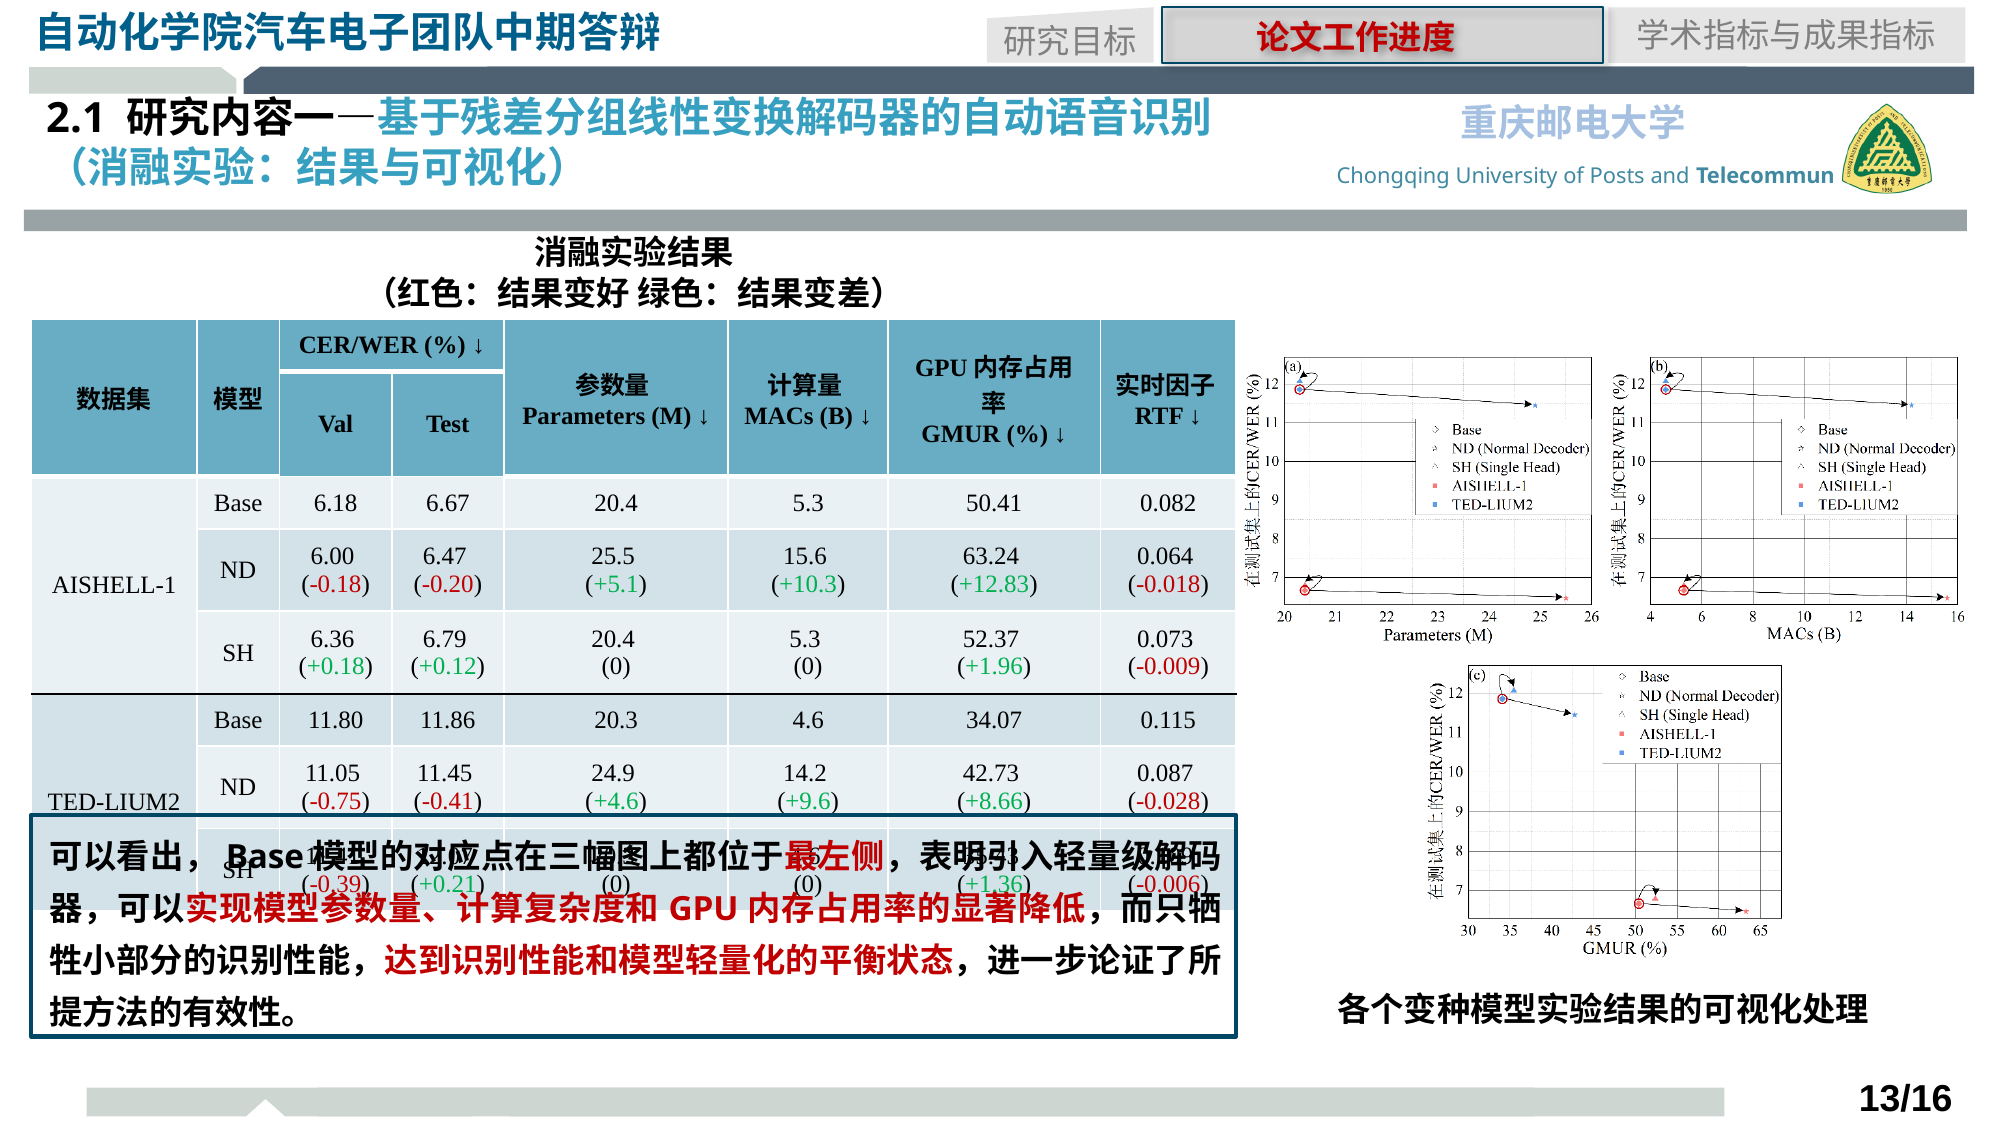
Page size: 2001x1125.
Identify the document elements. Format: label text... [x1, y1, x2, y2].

table_cell 11.80 [280, 695, 391, 745]
table_cell 63.24 (+12.83) [889, 530, 1100, 610]
table_cell 5.3 [729, 479, 887, 528]
table_cell SH [198, 612, 279, 693]
picture [1836, 103, 1937, 194]
table_cell 6.18 [280, 477, 391, 528]
table_cell 11.86 [393, 695, 503, 745]
table_cell 14.2 (+9.6) [729, 747, 887, 813]
table_cell 24.9 (+4.6) [505, 747, 727, 813]
table_header CER/WER (%) ↓ [280, 320, 503, 369]
table_header 模型 [198, 320, 279, 474]
text_box [1160, 5, 1606, 65]
table_cell 20.4 (0) [505, 612, 727, 693]
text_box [1608, 6, 1966, 64]
table_header 参数量Parameters (M) ↓ [505, 320, 727, 474]
table_cell TED-LIUM2 [32, 695, 196, 813]
table_header 数据集 [32, 320, 196, 474]
table_cell 6.47 (-0.20) [393, 530, 503, 610]
text_box [29, 813, 1238, 1039]
table_cell 20.3 [505, 695, 727, 745]
table_cell 6.00 (-0.18) [280, 530, 391, 610]
table_cell 6.79 (+0.12) [393, 612, 503, 693]
table_cell 34.07 [889, 695, 1100, 745]
table_cell 42.73 (+8.66) [889, 747, 1100, 813]
table_cell ND [198, 747, 279, 813]
table_cell 6.67 [393, 477, 503, 528]
table_cell 11.05 (-0.75) [280, 747, 391, 813]
table_cell 0.087 (-0.028) [1101, 747, 1235, 813]
table_cell 4.6 [729, 695, 887, 745]
table_cell 25.5 (+5.1) [505, 530, 727, 610]
table_cell 5.3 (0) [729, 612, 887, 693]
text_box 论文工作进度 [1241, 8, 1525, 64]
table_cell AISHELL-1 [32, 479, 196, 693]
table_cell 11.45 (-0.41) [393, 747, 503, 813]
table_cell Val [280, 374, 391, 476]
table_cell Test [393, 374, 503, 476]
table_cell 6.36 (+0.18) [280, 612, 391, 693]
table_cell 0.064 (-0.018) [1101, 530, 1235, 610]
table_cell Base [198, 479, 279, 528]
table_cell 20.4 [505, 479, 727, 528]
table_cell 50.41 [889, 479, 1100, 528]
picture [1240, 355, 1966, 960]
table_cell 0.073 (-0.009) [1101, 612, 1235, 693]
text_box 研究目标 [984, 5, 1156, 65]
table_cell Base [198, 695, 279, 745]
text_box 消融实验结果 （红色：结果变好 绿色：结果变差） [343, 224, 924, 319]
text_box 各个变种模型实验结果的可视化处理 [1318, 980, 1889, 1036]
table_header 计算量MACs (B) ↓ [729, 320, 887, 474]
table_cell 52.37 (+1.96) [889, 612, 1100, 693]
table_cell 15.6 (+10.3) [729, 530, 887, 610]
table_cell 0.115 [1101, 695, 1235, 745]
table_cell ND [198, 530, 279, 610]
table_cell 0.082 [1101, 479, 1235, 528]
table_header GPU内存占用率 GMUR (%) ↓ [889, 320, 1100, 474]
text_box 2.1 研究内容一—基于残差分组线性变换解码器的自动语音识别（消融实验：结果与可视化） [31, 124, 1290, 207]
table_header 实时因子RTF ↓ [1101, 320, 1235, 474]
